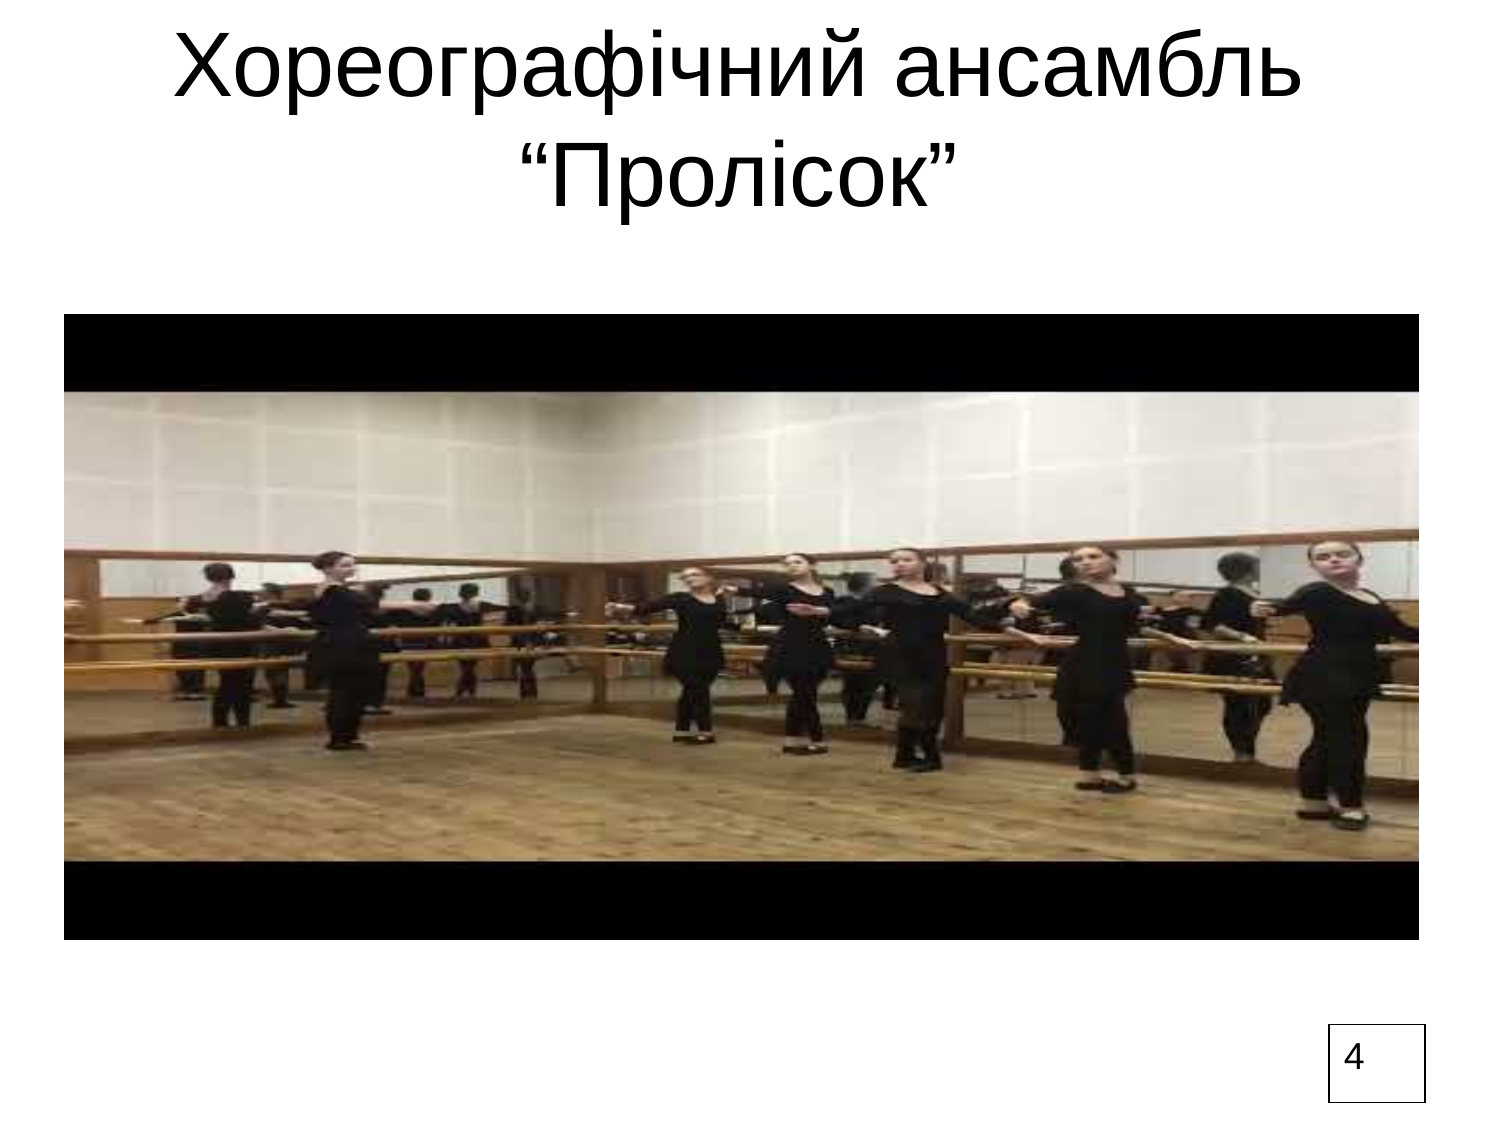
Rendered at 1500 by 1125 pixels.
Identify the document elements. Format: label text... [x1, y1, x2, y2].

title Хореографічний ансамбль “Пролісок” [52, 45, 1425, 185]
slide_number 4 [1328, 1024, 1426, 1103]
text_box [63, 313, 1420, 942]
